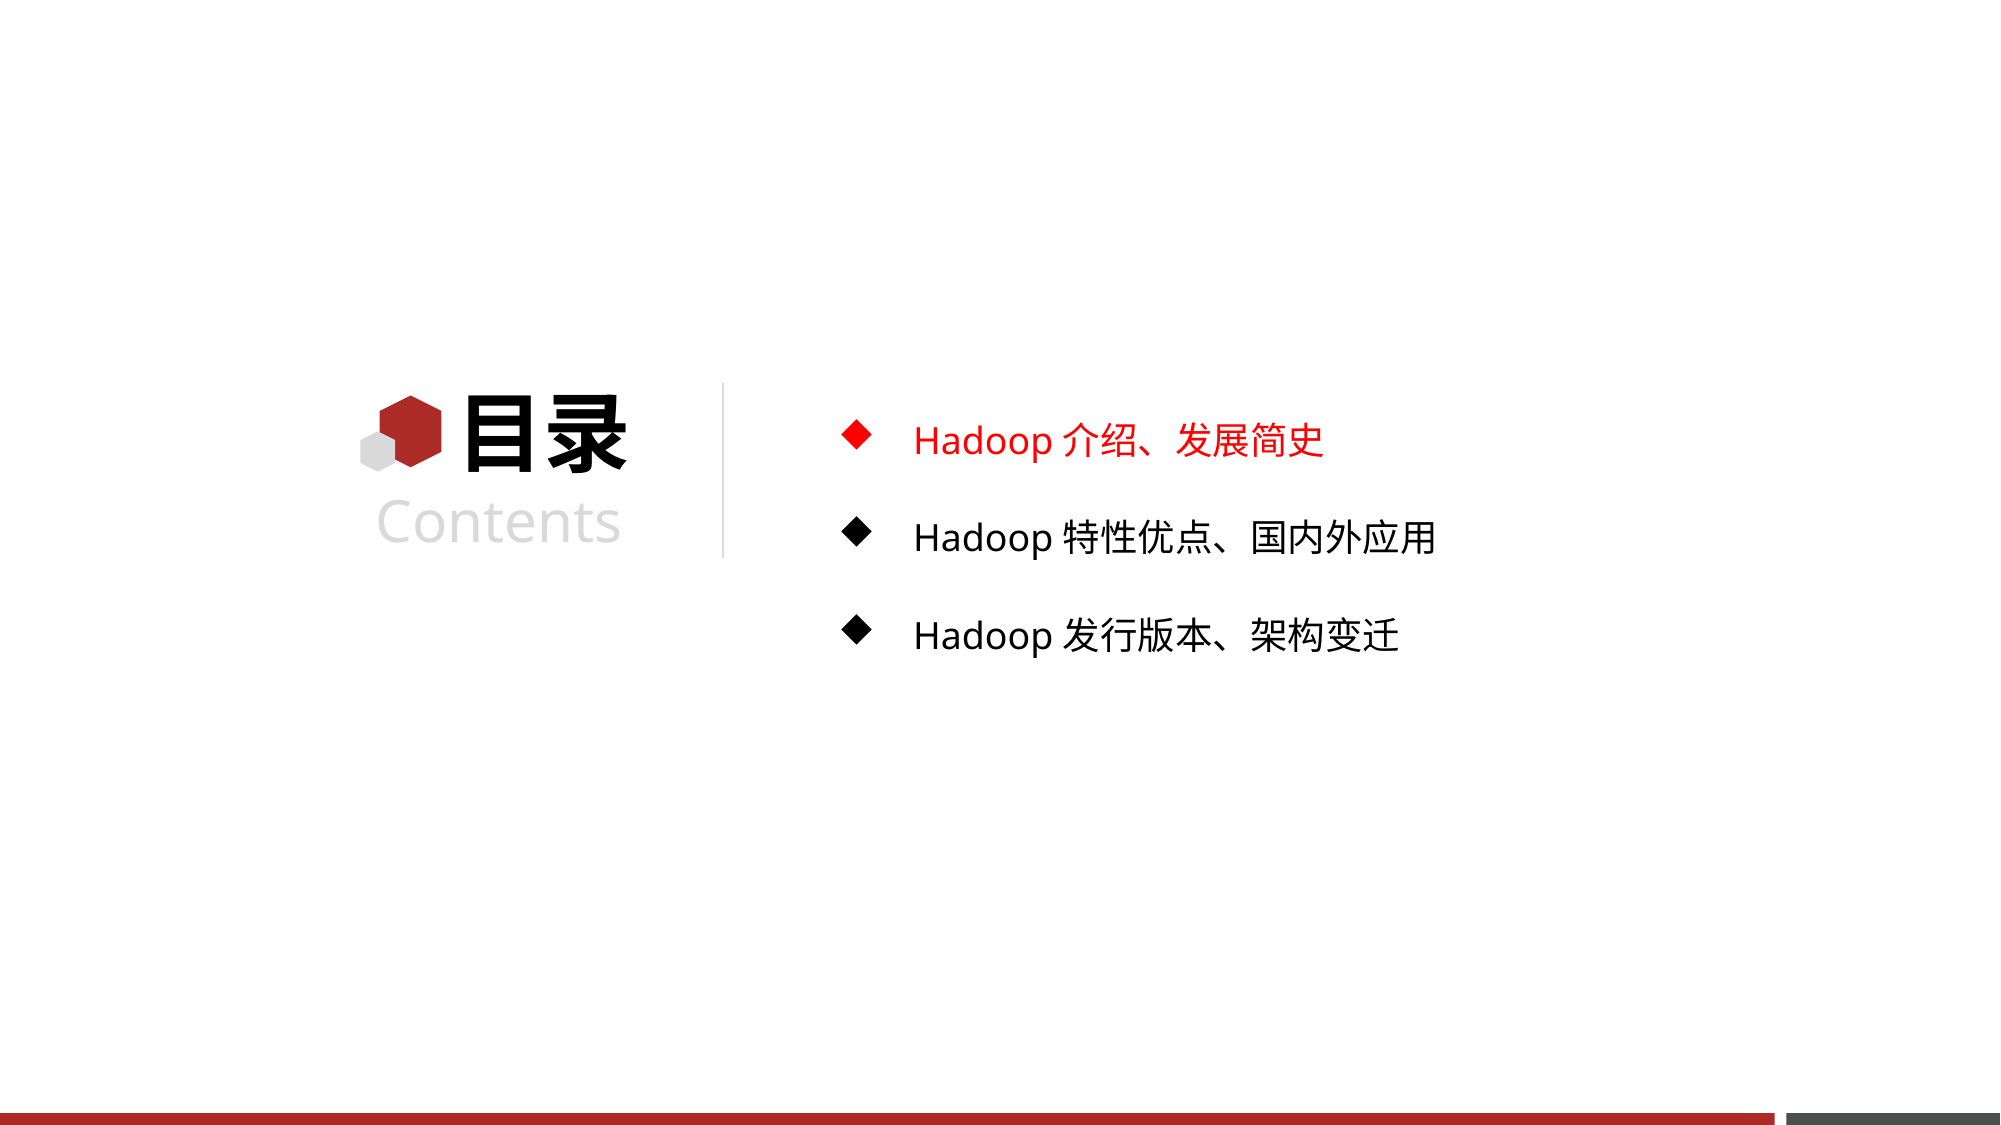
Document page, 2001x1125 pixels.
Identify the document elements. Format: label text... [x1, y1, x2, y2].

list Hadoop介绍、发展简史 Hadoop特性优点、国内外应用 Hadoop发行版本、架构变迁 [823, 165, 1804, 864]
